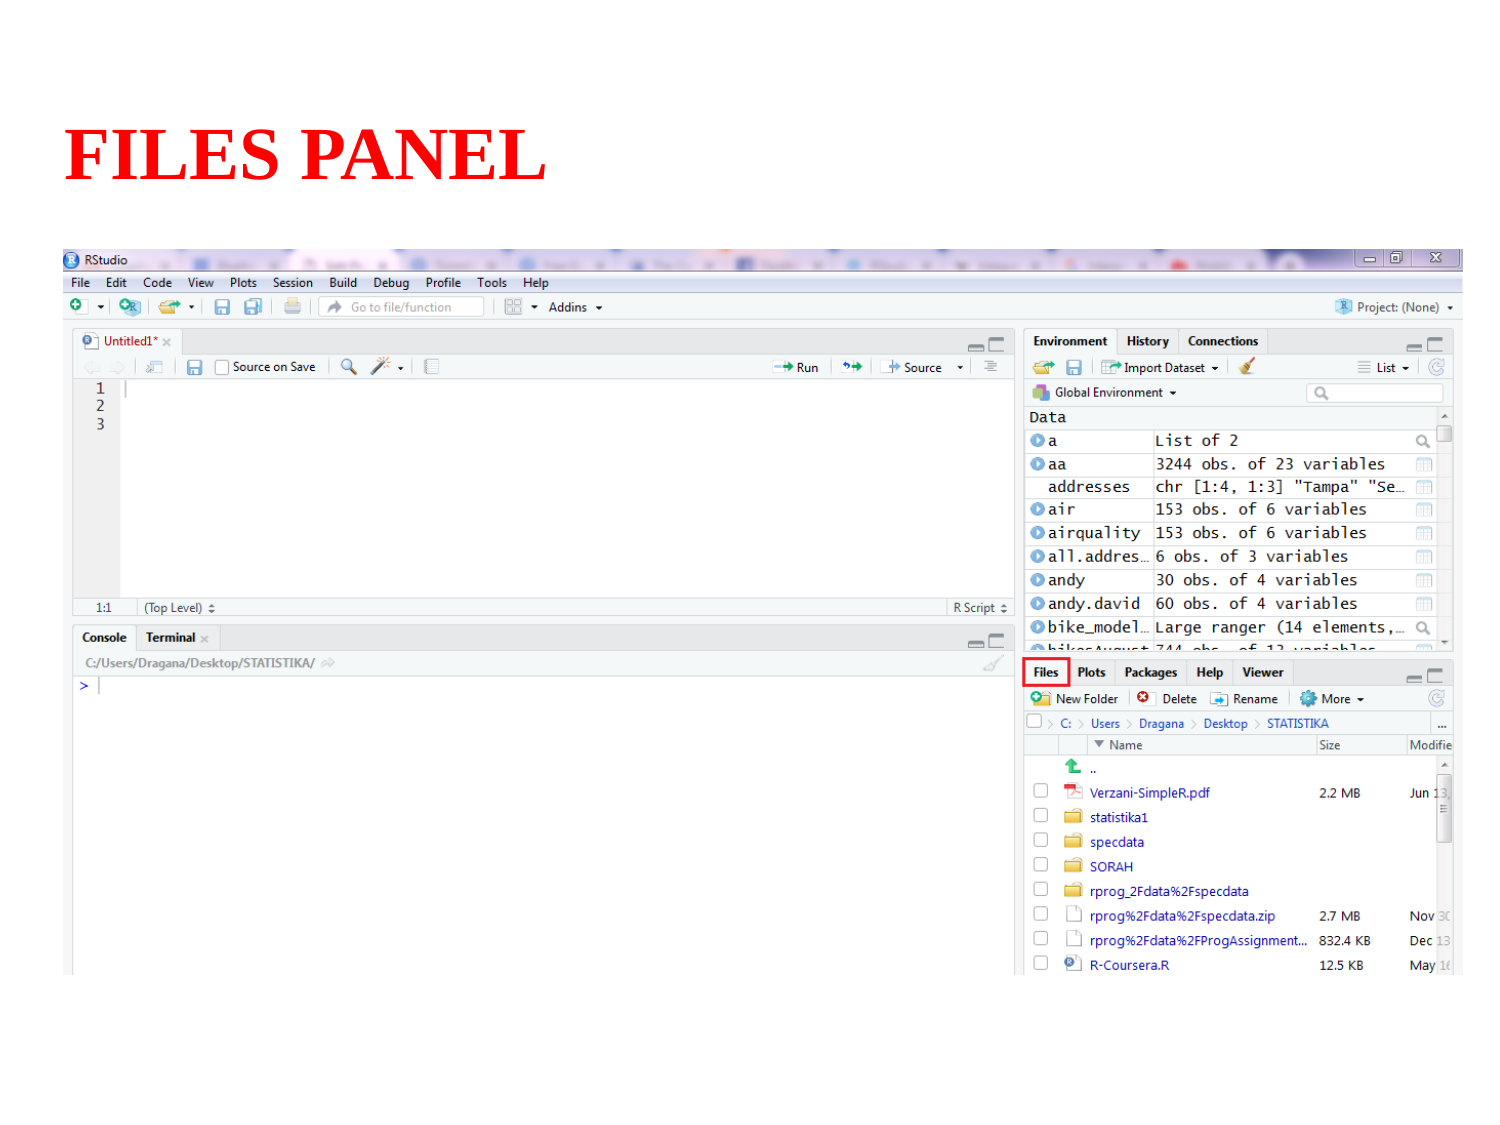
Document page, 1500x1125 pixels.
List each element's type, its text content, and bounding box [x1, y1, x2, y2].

text_box FILES PANEL [49, 96, 1425, 202]
picture [63, 249, 1463, 976]
